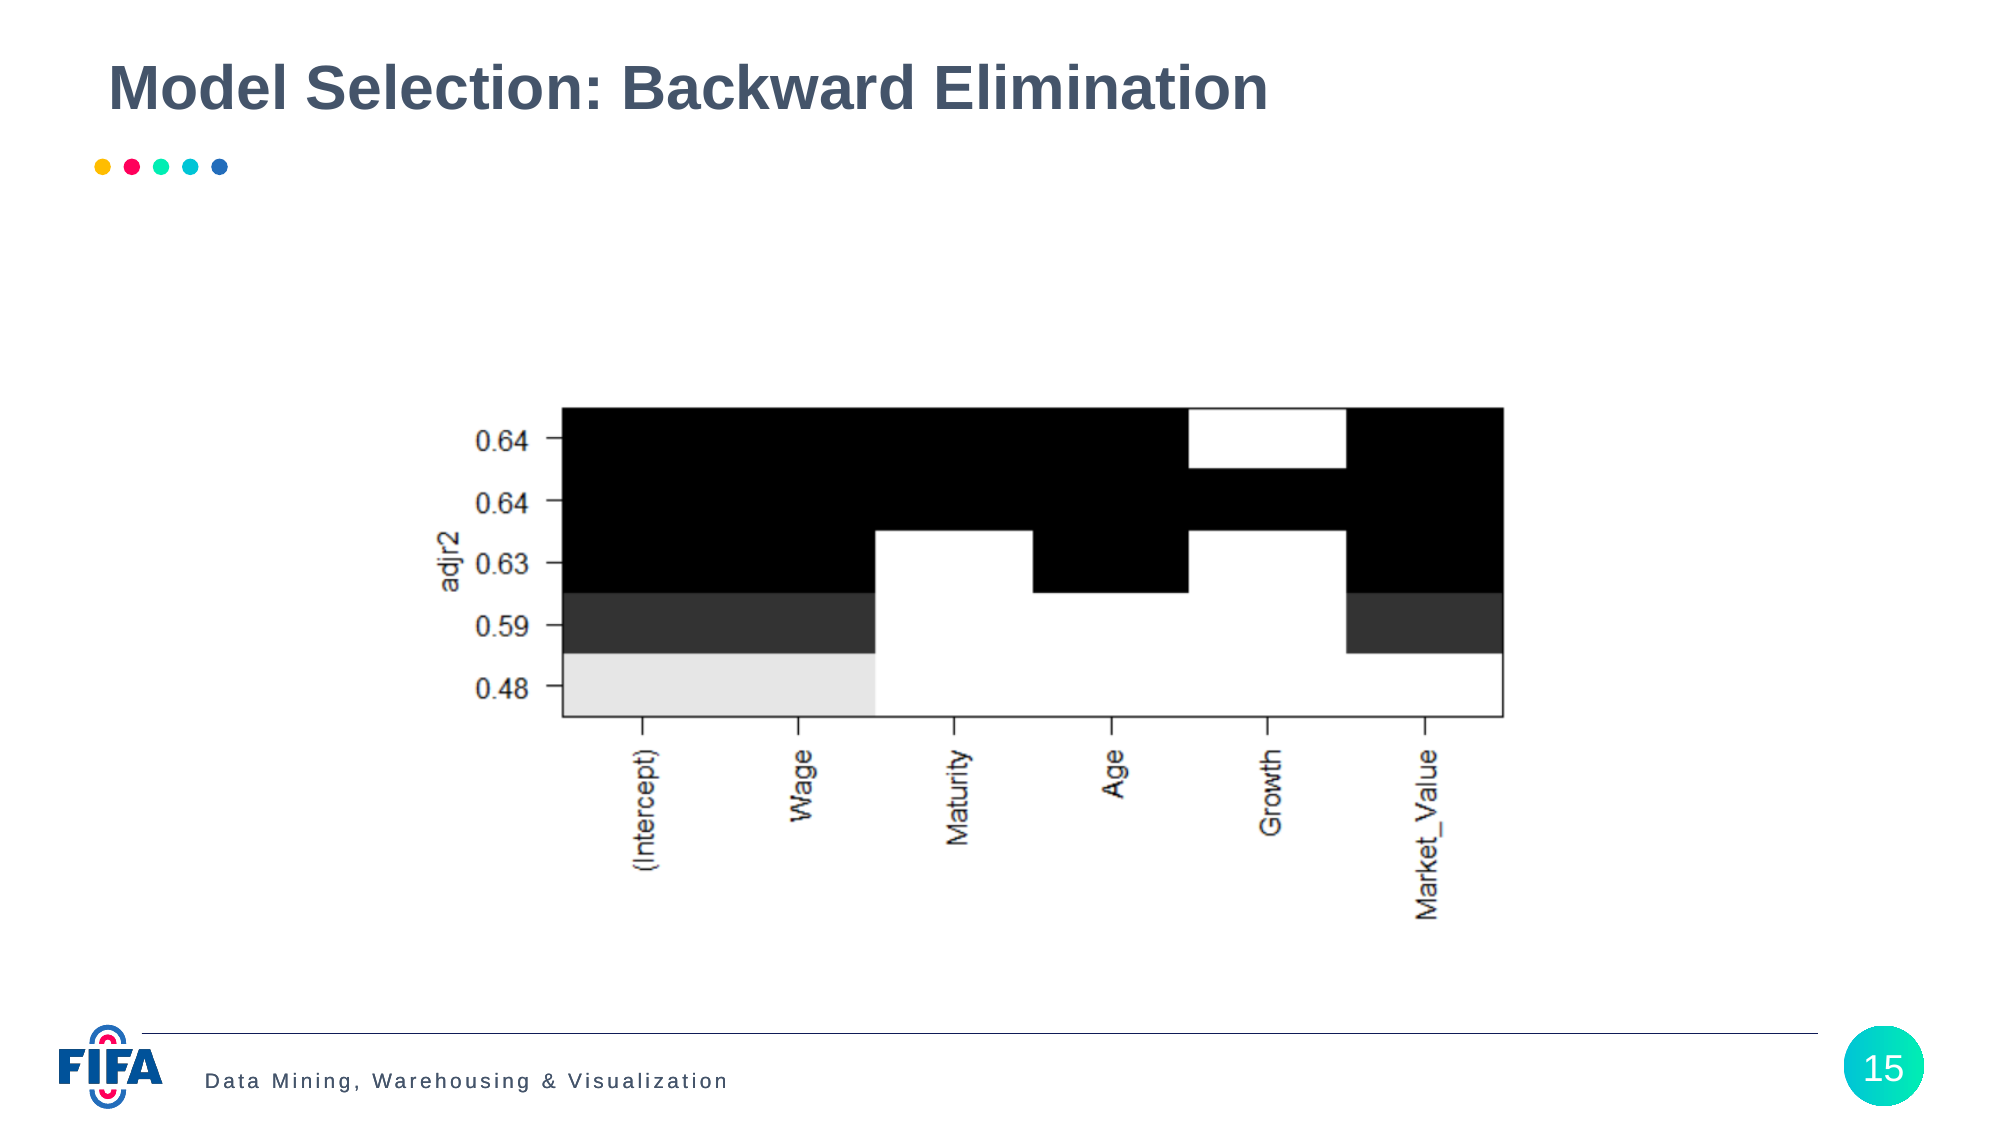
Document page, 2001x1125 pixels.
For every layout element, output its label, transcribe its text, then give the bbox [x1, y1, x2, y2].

title Model Selection: Backward Elimination [76, 39, 1924, 130]
slide_number 15 [1837, 1036, 1930, 1096]
picture [42, 1046, 174, 1088]
picture [394, 205, 1606, 951]
